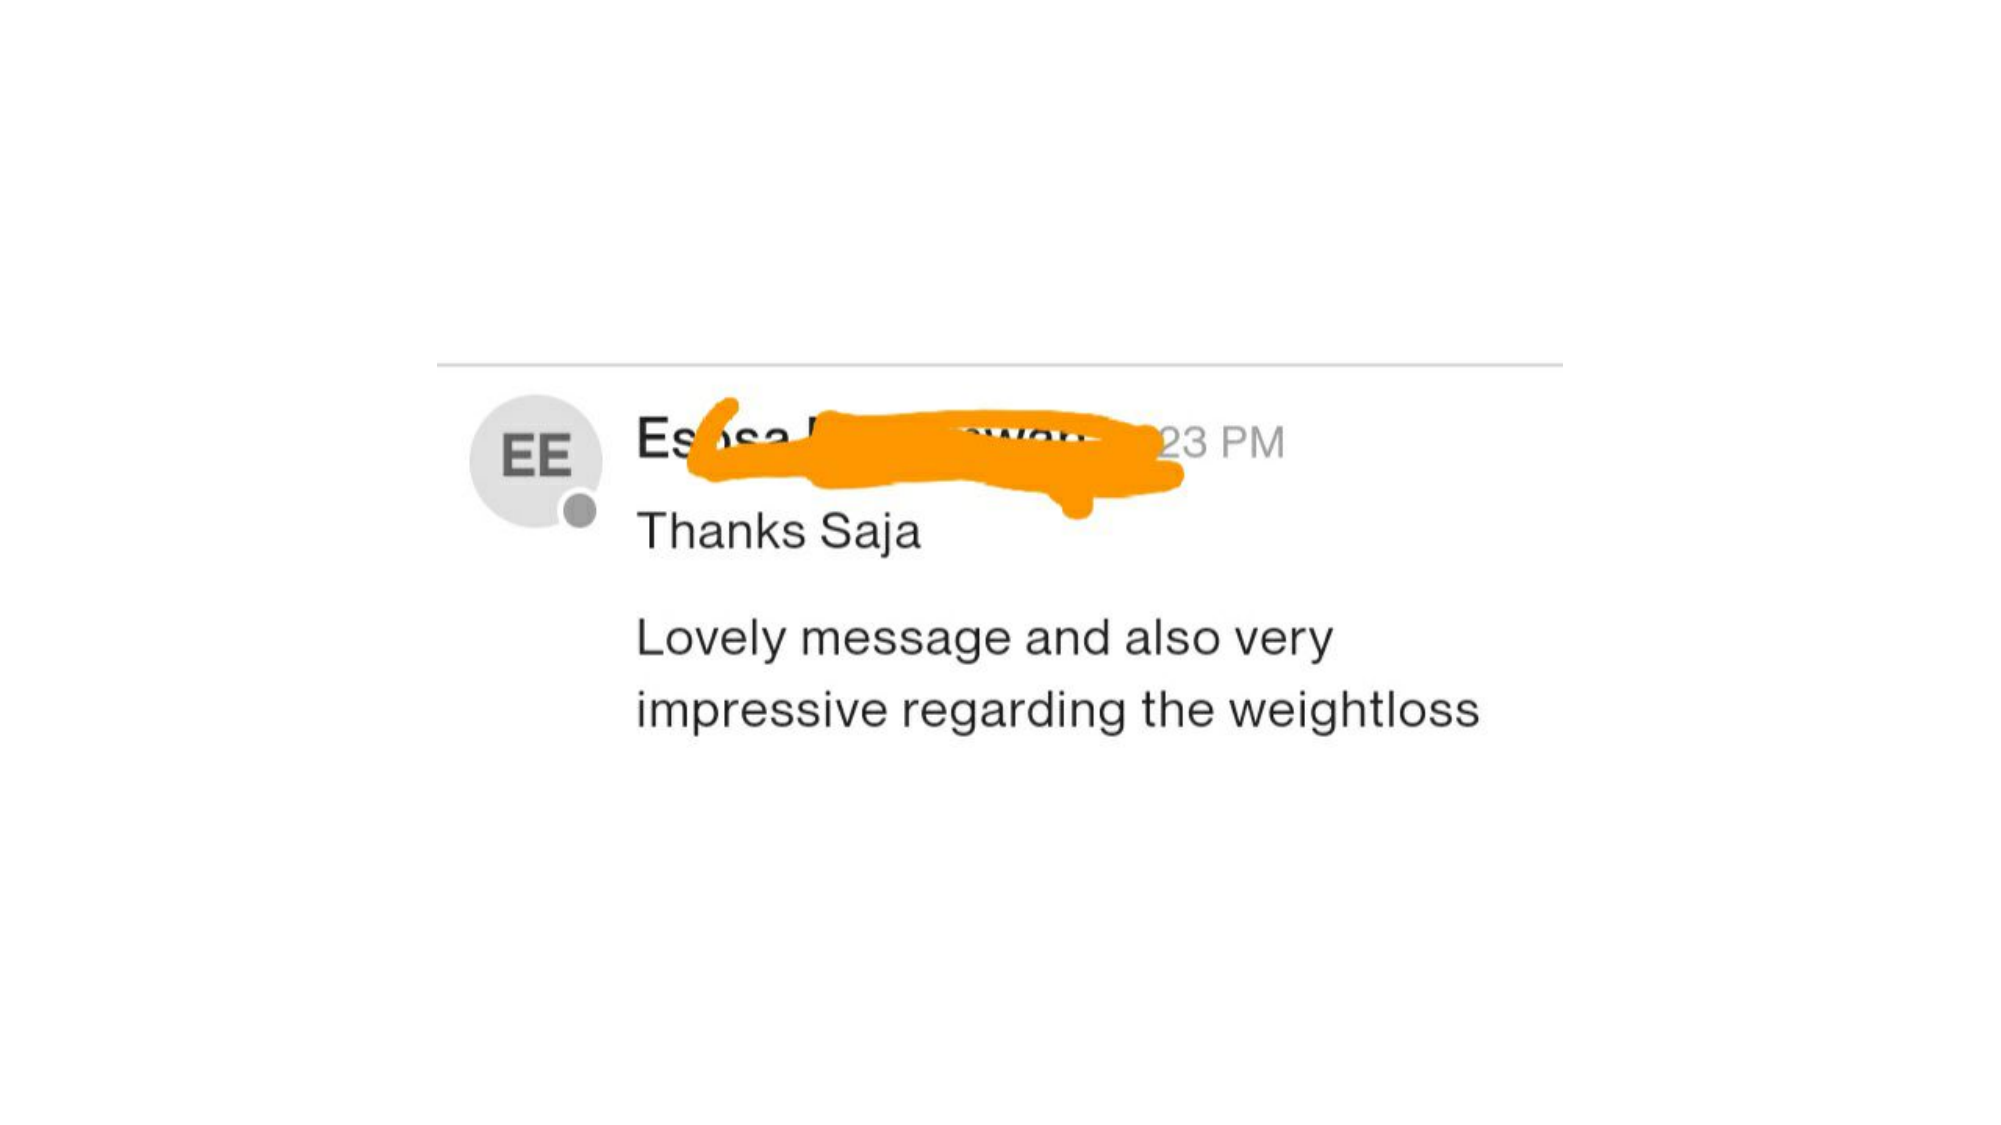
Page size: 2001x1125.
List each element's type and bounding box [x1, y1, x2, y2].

picture [437, 360, 1563, 765]
